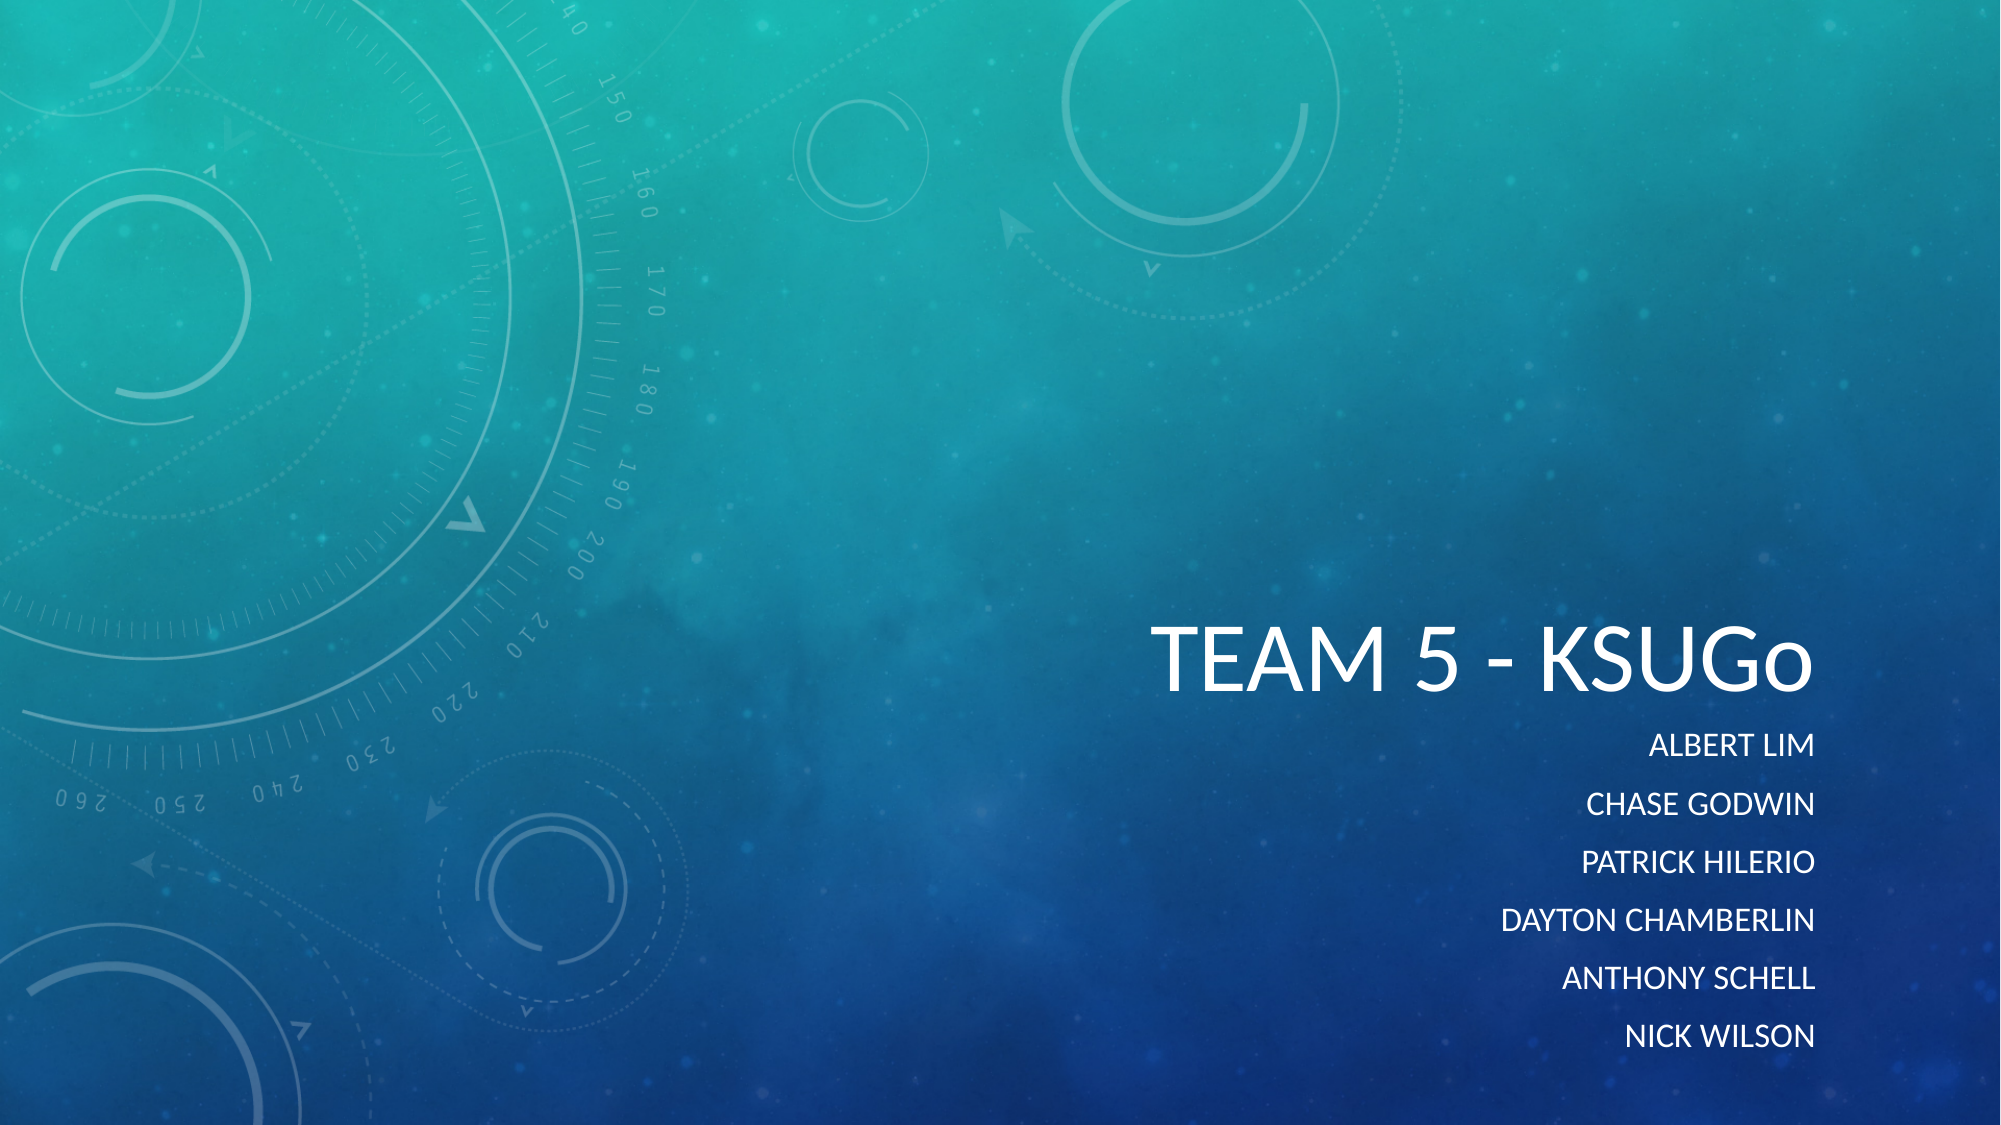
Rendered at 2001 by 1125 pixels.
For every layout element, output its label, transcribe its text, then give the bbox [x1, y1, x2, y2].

picture [0, 0, 2001, 1125]
title TEAM 5 - KSUGo [650, 322, 1831, 719]
subtitle ALBERT LIM CHASE GODWIN PATRICK HILERIO DAYTON CHAMBERLIN ANTHONY SCHELL NICK WILSON [650, 719, 1831, 1100]
